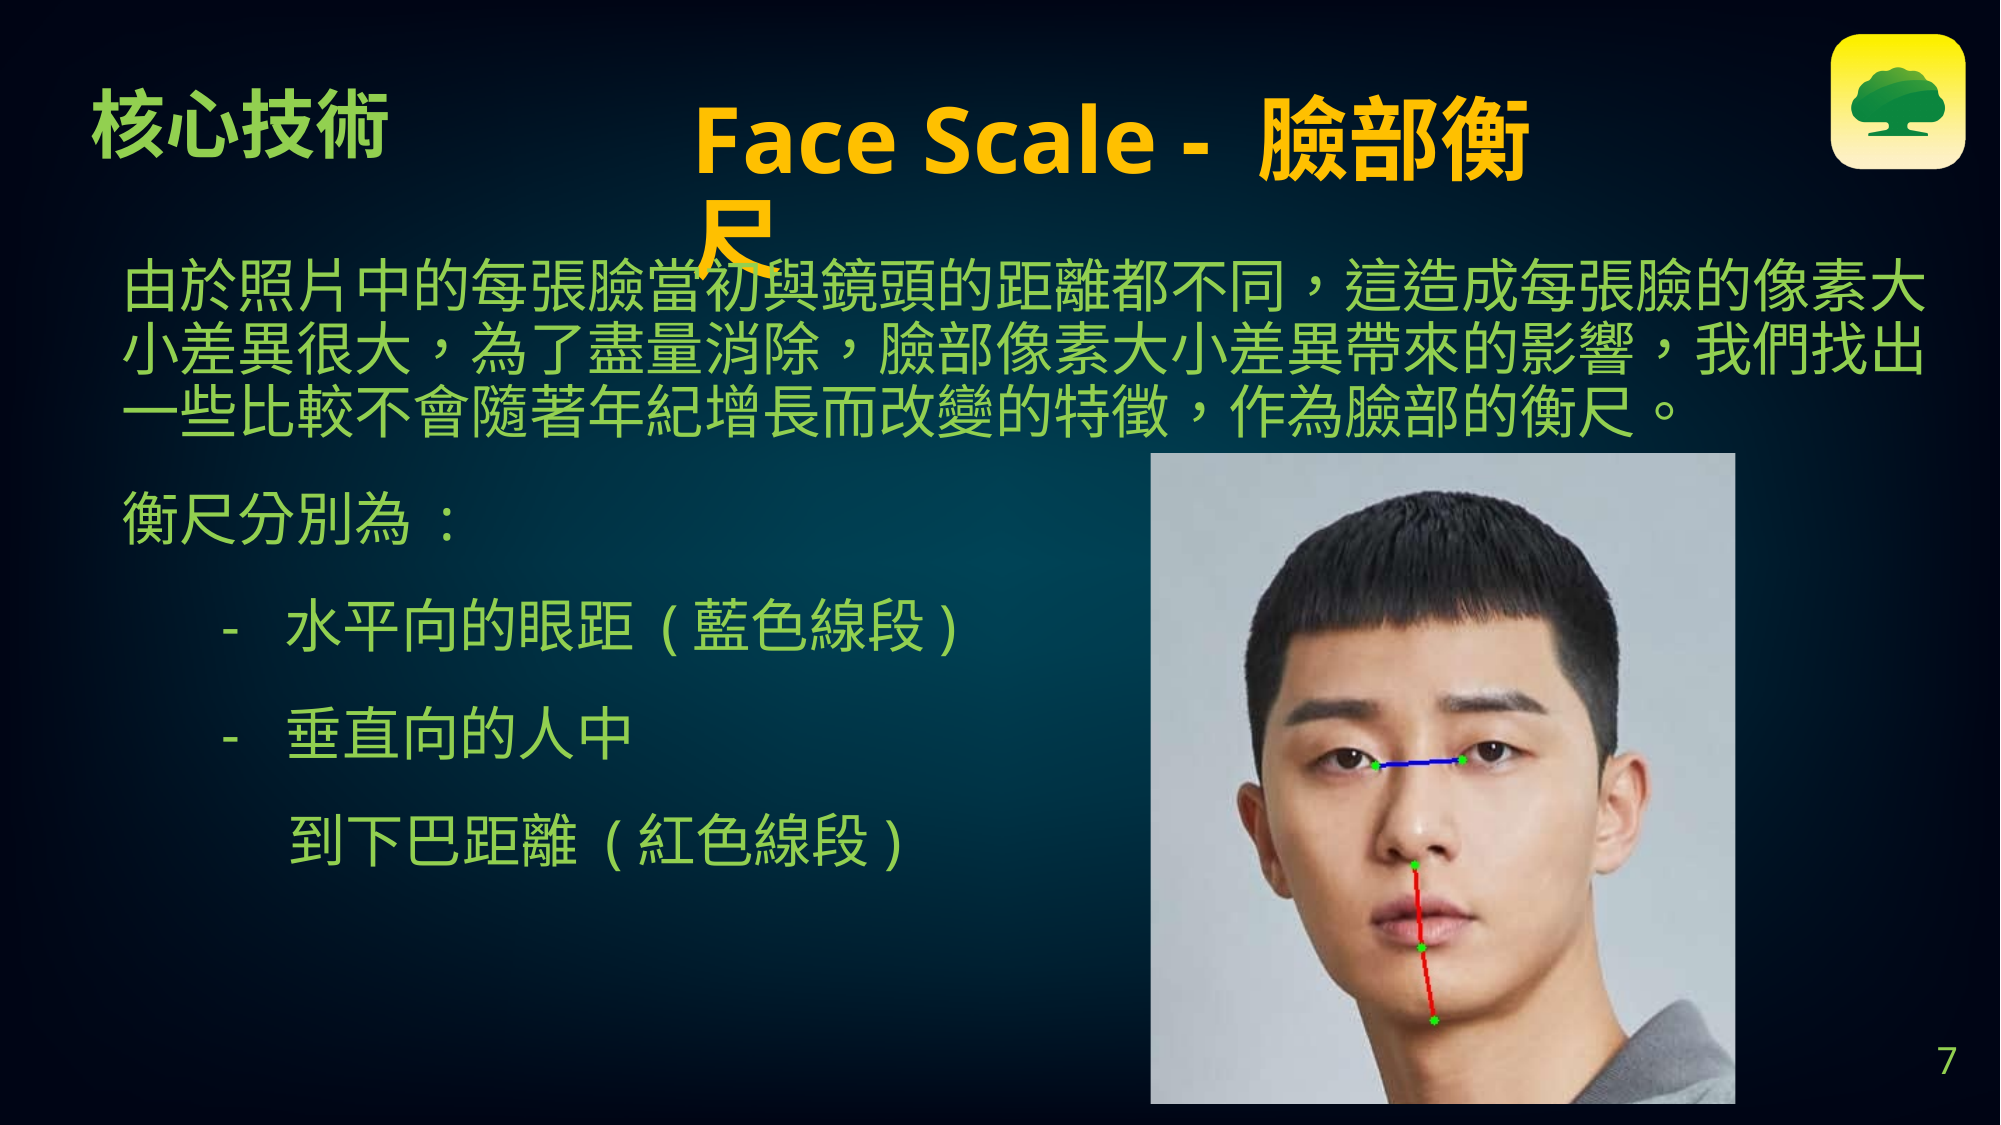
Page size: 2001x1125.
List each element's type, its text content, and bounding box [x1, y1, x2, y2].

list 由於照片中的每張臉當初與鏡頭的距離都不同，這造成每張臉的像素大小差異很大，為了盡量消除，臉部像素大小差異帶來的影響，我們找出一些比較不會隨著年紀增長而改變的特徵，作為臉部的衡尺。 衡尺分別為 : - 水平向的眼距 (藍色線段) - 垂直向的人中 到下巴距離 (紅色線段) [101, 237, 1966, 1104]
text_box 核心技術 [75, 52, 636, 223]
title Face Scale - 臉部衡尺 [671, 74, 1630, 200]
slide_number 7 [1853, 1019, 1974, 1106]
picture [0, 0, 2000, 1125]
